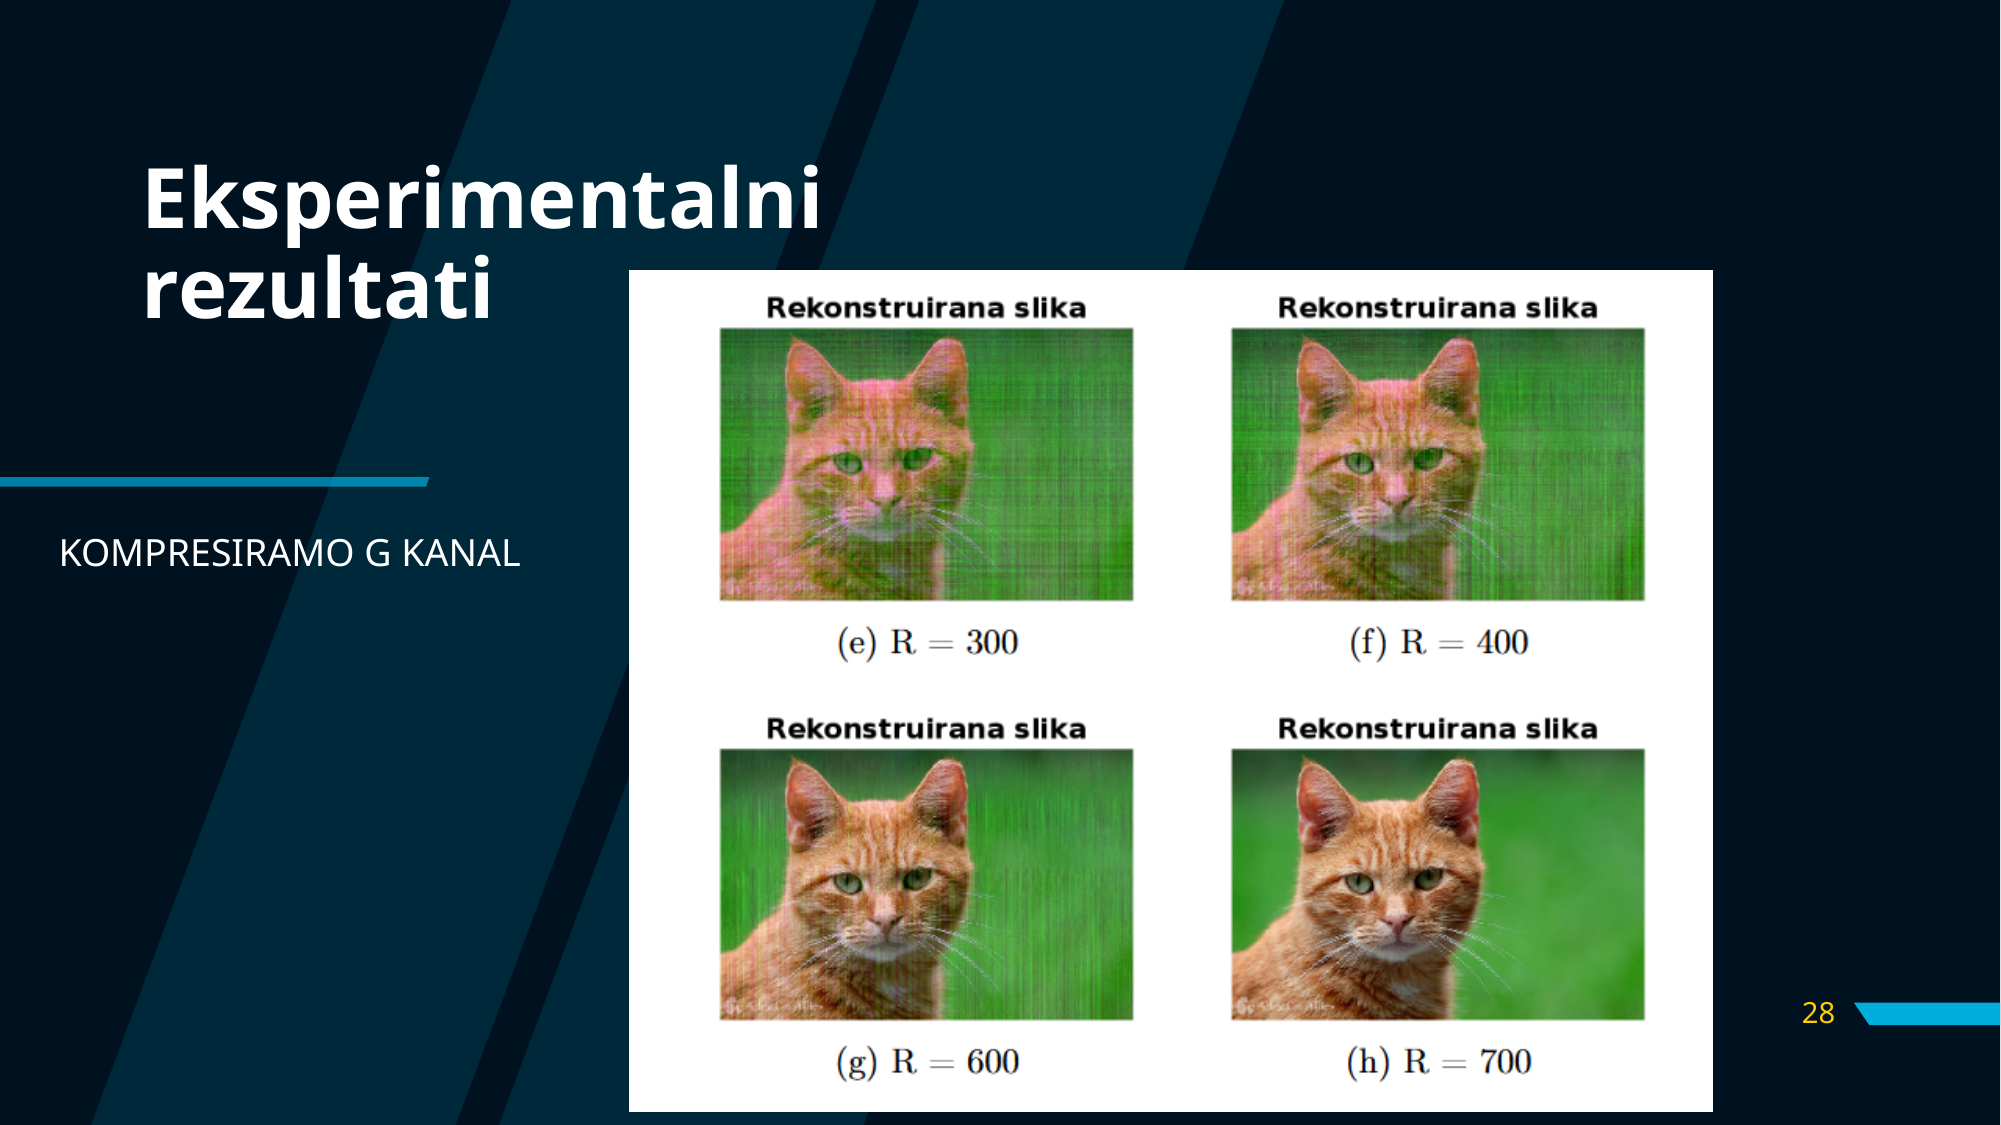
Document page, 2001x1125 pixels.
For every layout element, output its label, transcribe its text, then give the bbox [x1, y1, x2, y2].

slide_number 28 [1760, 984, 1851, 1045]
picture [628, 270, 1713, 1112]
title Eksperimentalni rezultati [126, 121, 1022, 372]
text_box KOMPRESIRAMO G KANAL [43, 521, 629, 581]
